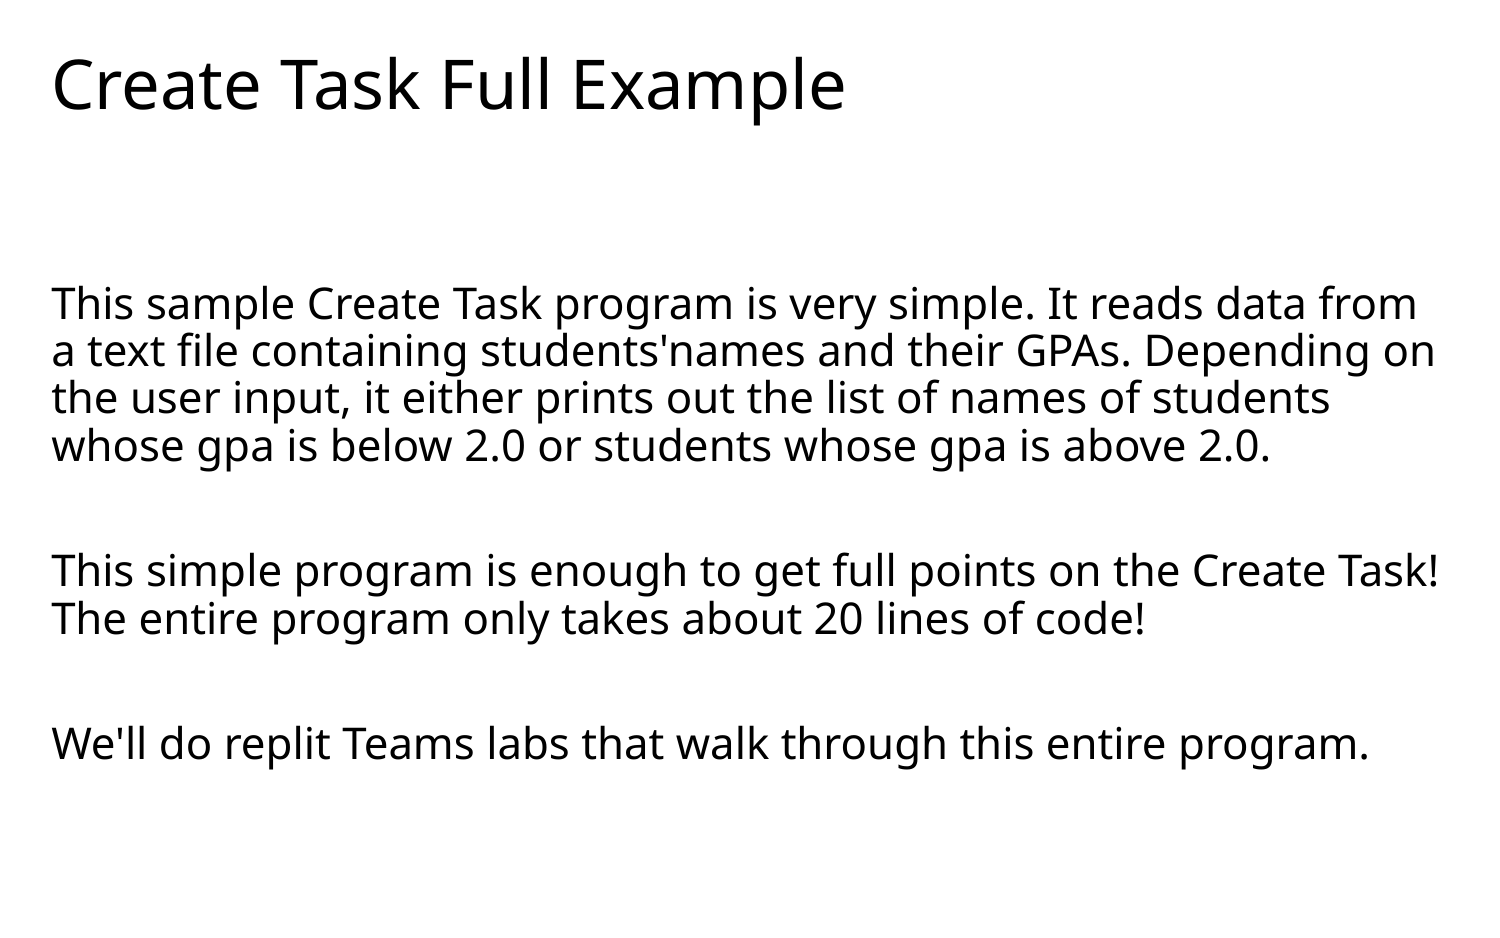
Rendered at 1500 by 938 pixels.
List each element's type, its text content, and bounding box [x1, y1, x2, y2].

title Create Task Full Example [36, 31, 1330, 143]
list This sample Create Task program is very simple. It reads data from a text file containing students'names and their GPAs. Depending on the user input, it either prints out the list of names of students whose gpa is below 2.0 or students whose gpa is above 2.0. This simple program is enough to get full points on the Create Task! The entire program only takes about 20 lines of code! We'll do replit Teams labs that walk through this entire program. [36, 143, 1464, 907]
